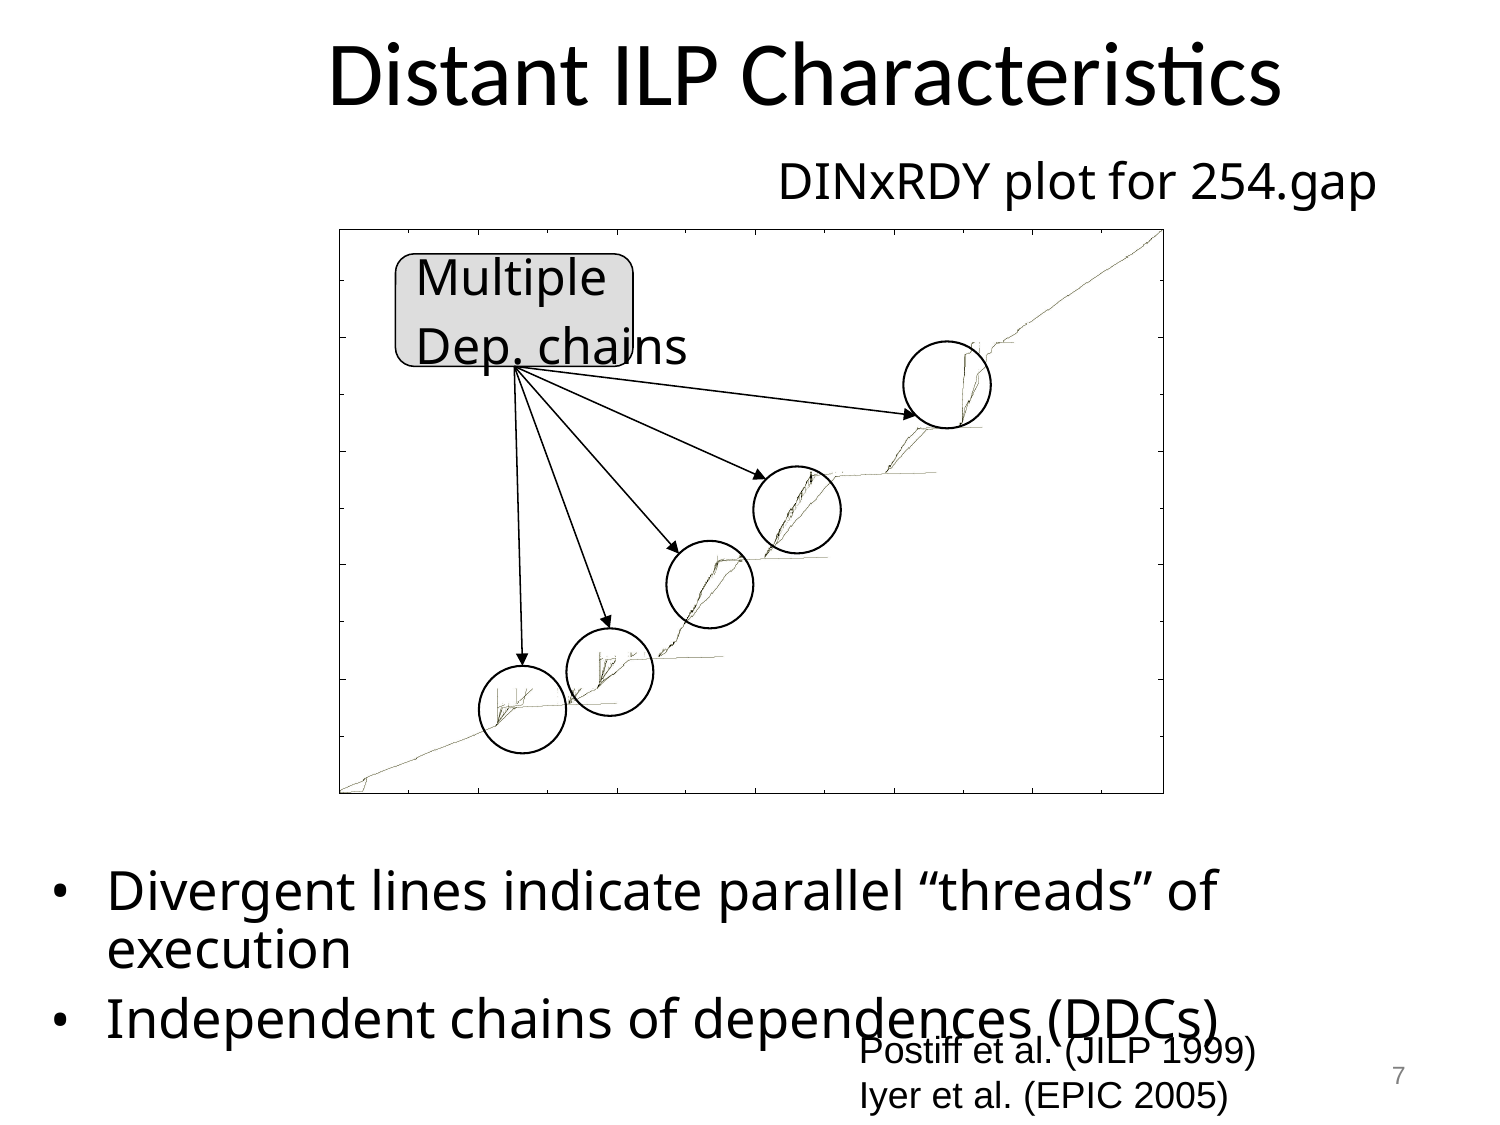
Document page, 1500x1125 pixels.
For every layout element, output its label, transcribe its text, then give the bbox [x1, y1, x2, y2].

text_box Postiff et al. (JILP 1999) Iyer et al. (EPIC 2005) [843, 1018, 1273, 1124]
title Distant ILP Characteristics [111, 0, 1500, 138]
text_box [514, 636, 654, 717]
picture [234, 226, 1167, 865]
slide_number 7 [1070, 1044, 1421, 1105]
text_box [478, 366, 567, 754]
text_box DINxRDY plot for 254.gap [763, 141, 1500, 217]
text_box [513, 436, 842, 554]
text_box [513, 561, 754, 629]
list Divergent lines indicate parallel “threads” of execution Independent chains of dependences (DDCs) [35, 856, 1448, 1017]
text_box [513, 341, 992, 429]
